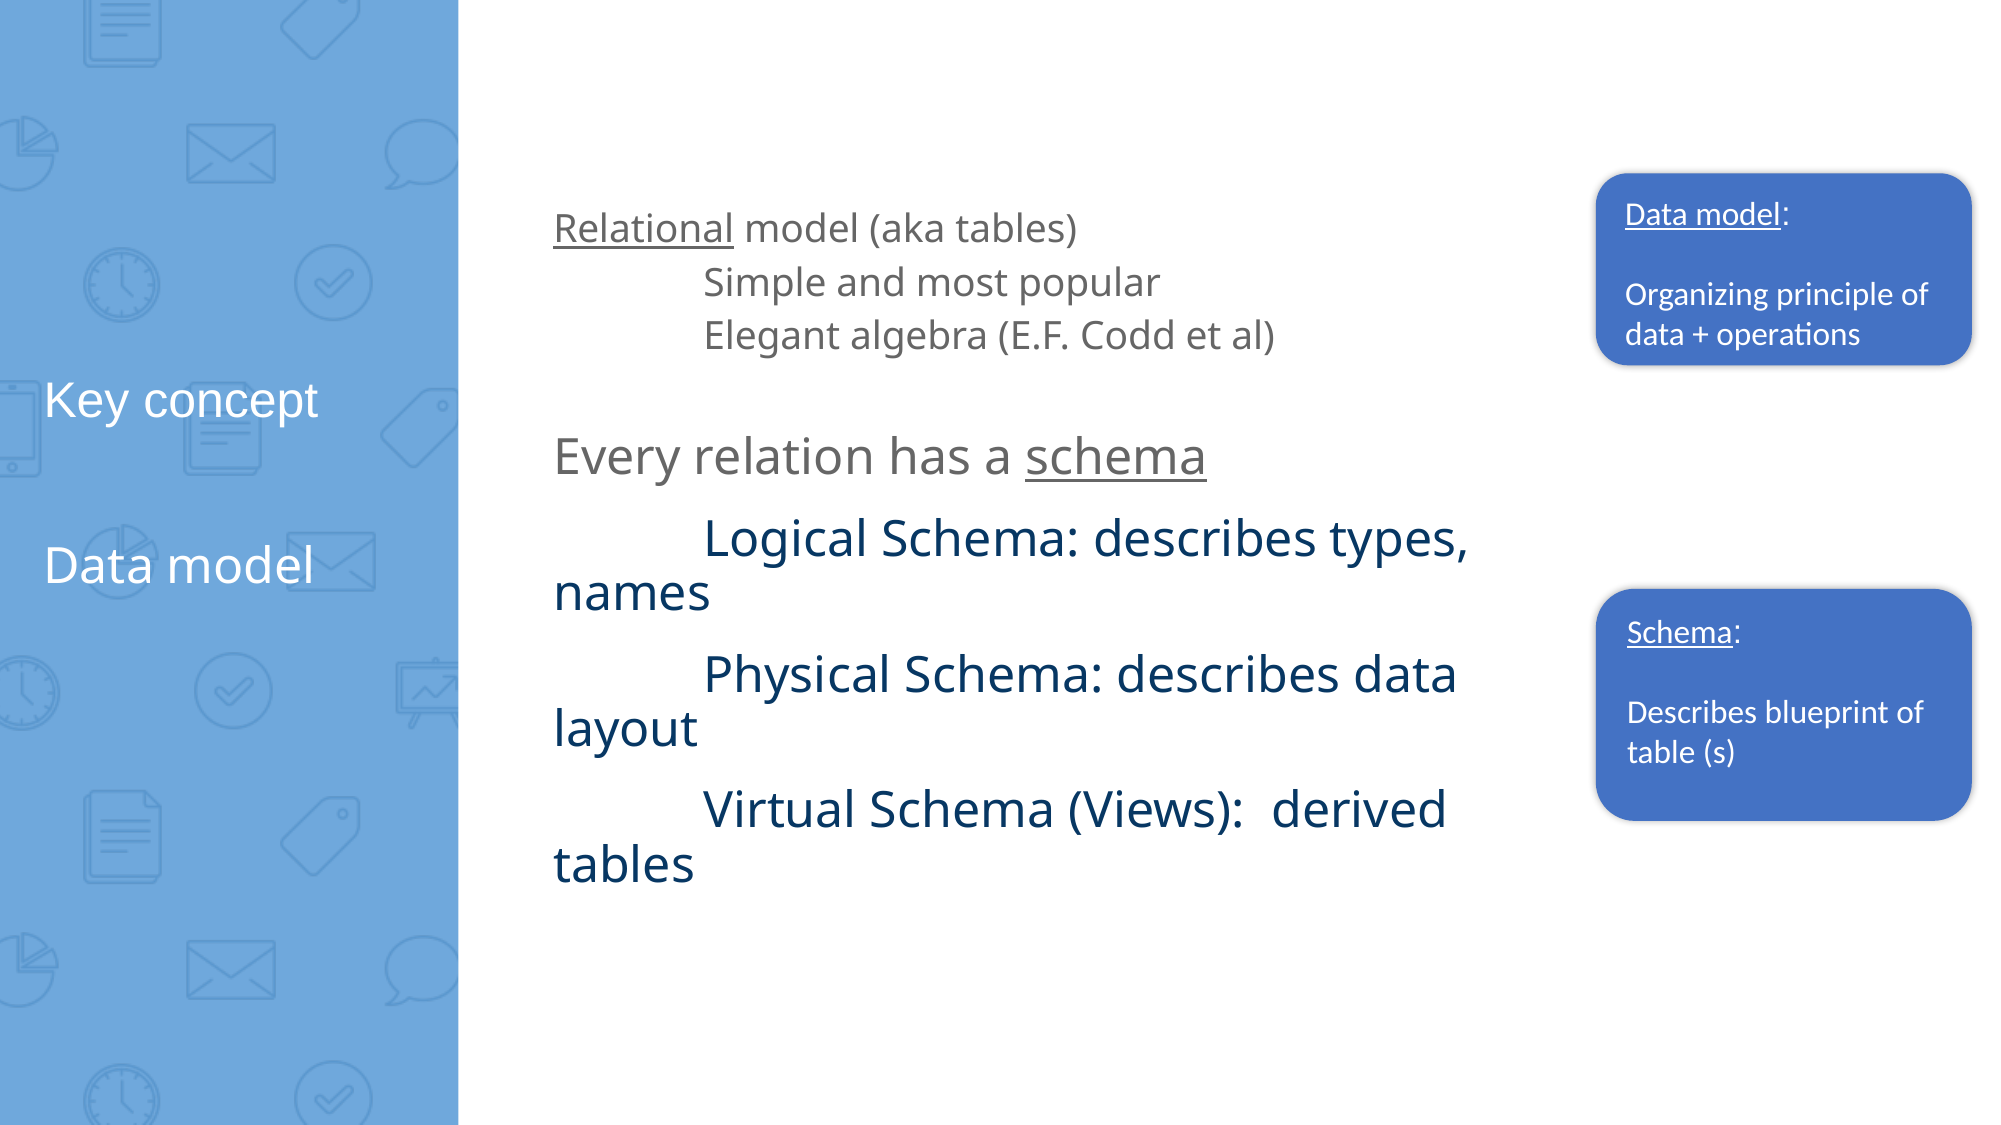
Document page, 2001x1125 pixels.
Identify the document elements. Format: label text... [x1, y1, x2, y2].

text_box Every relation has a schema Logical Schema: describes types, names Physical Schema: describes data layout Virtual Schema (Views): derived tables [533, 365, 1565, 1022]
title Data model [23, 513, 415, 701]
title Key concept [23, 347, 436, 591]
text_box Data model: Organizing principle of data + operations [1595, 173, 1972, 366]
text_box Schema: Describes blueprint of table (s) [1595, 588, 1972, 821]
subtitle Relational model (aka tables) Simple and most popular Elegant algebra (E.F. Codd et al) [533, 176, 1932, 837]
